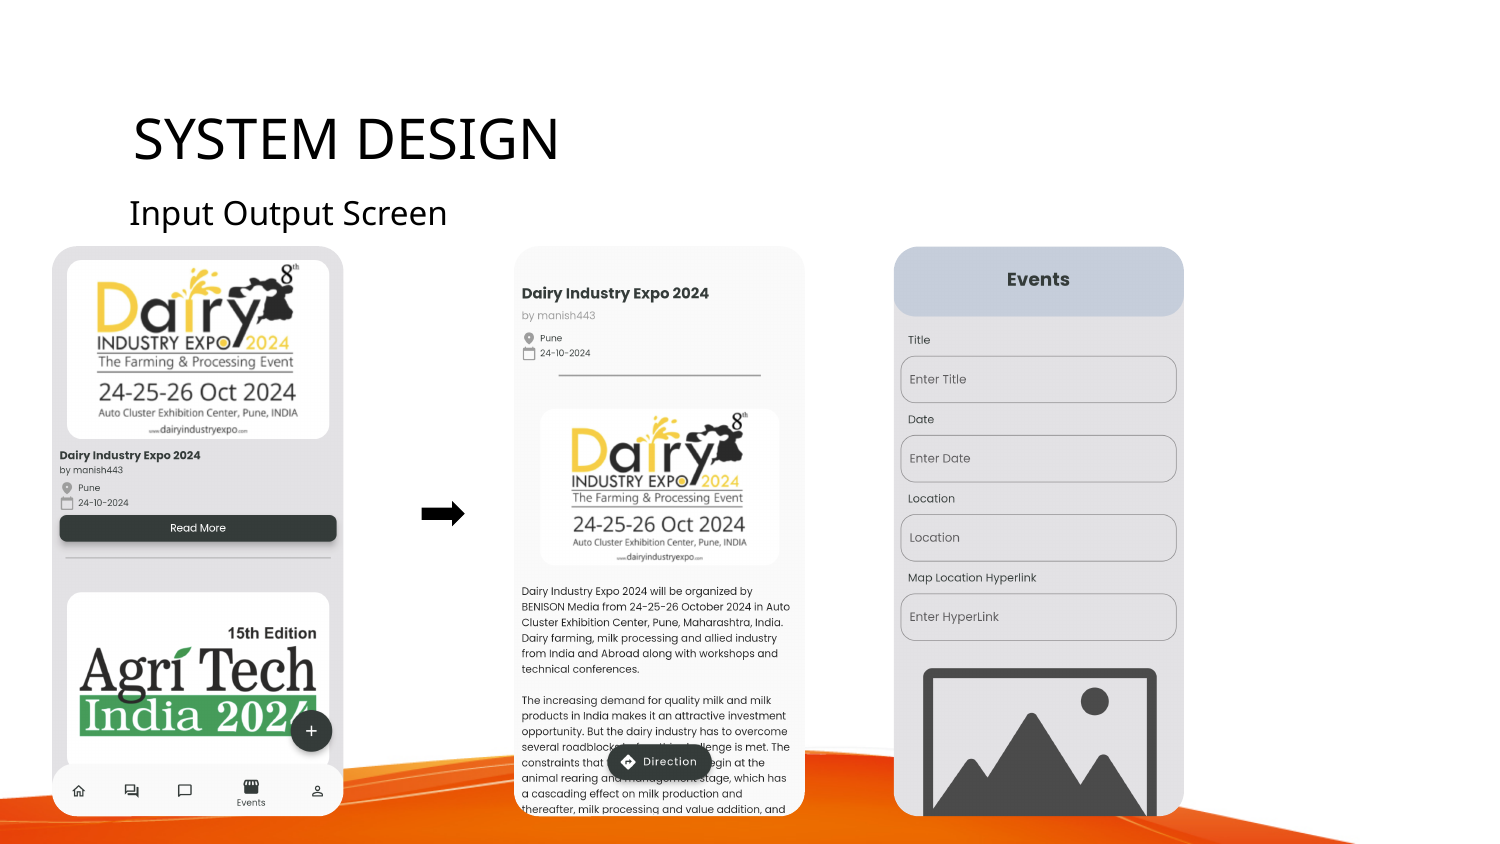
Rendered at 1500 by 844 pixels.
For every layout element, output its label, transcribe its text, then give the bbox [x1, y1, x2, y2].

title SYSTEM DESIGN [117, 88, 1383, 161]
text_box [421, 501, 465, 527]
picture [0, 0, 1500, 844]
text_box Input Output Screen [114, 161, 1421, 247]
